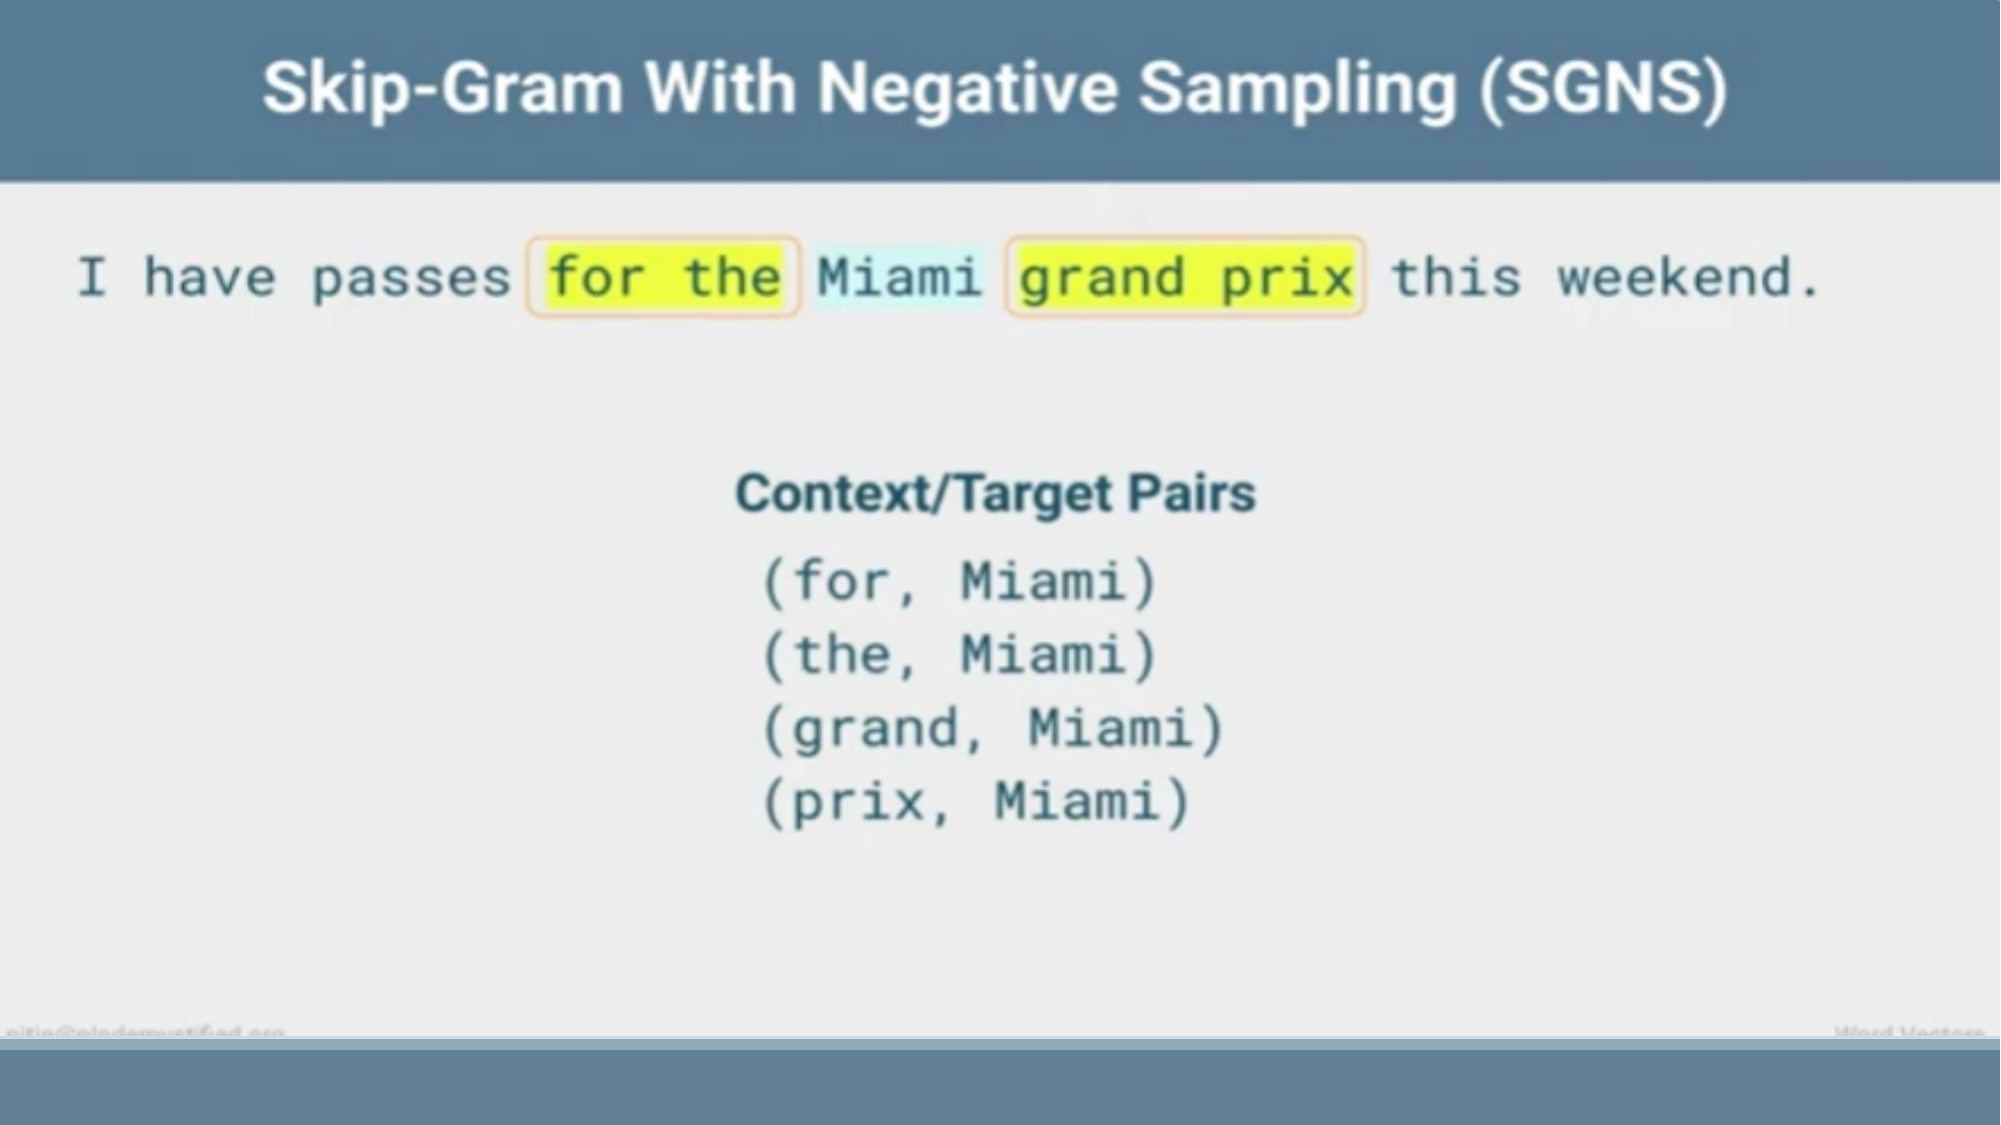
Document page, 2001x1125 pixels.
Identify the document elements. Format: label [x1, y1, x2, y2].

list [0, 0, 2000, 1037]
